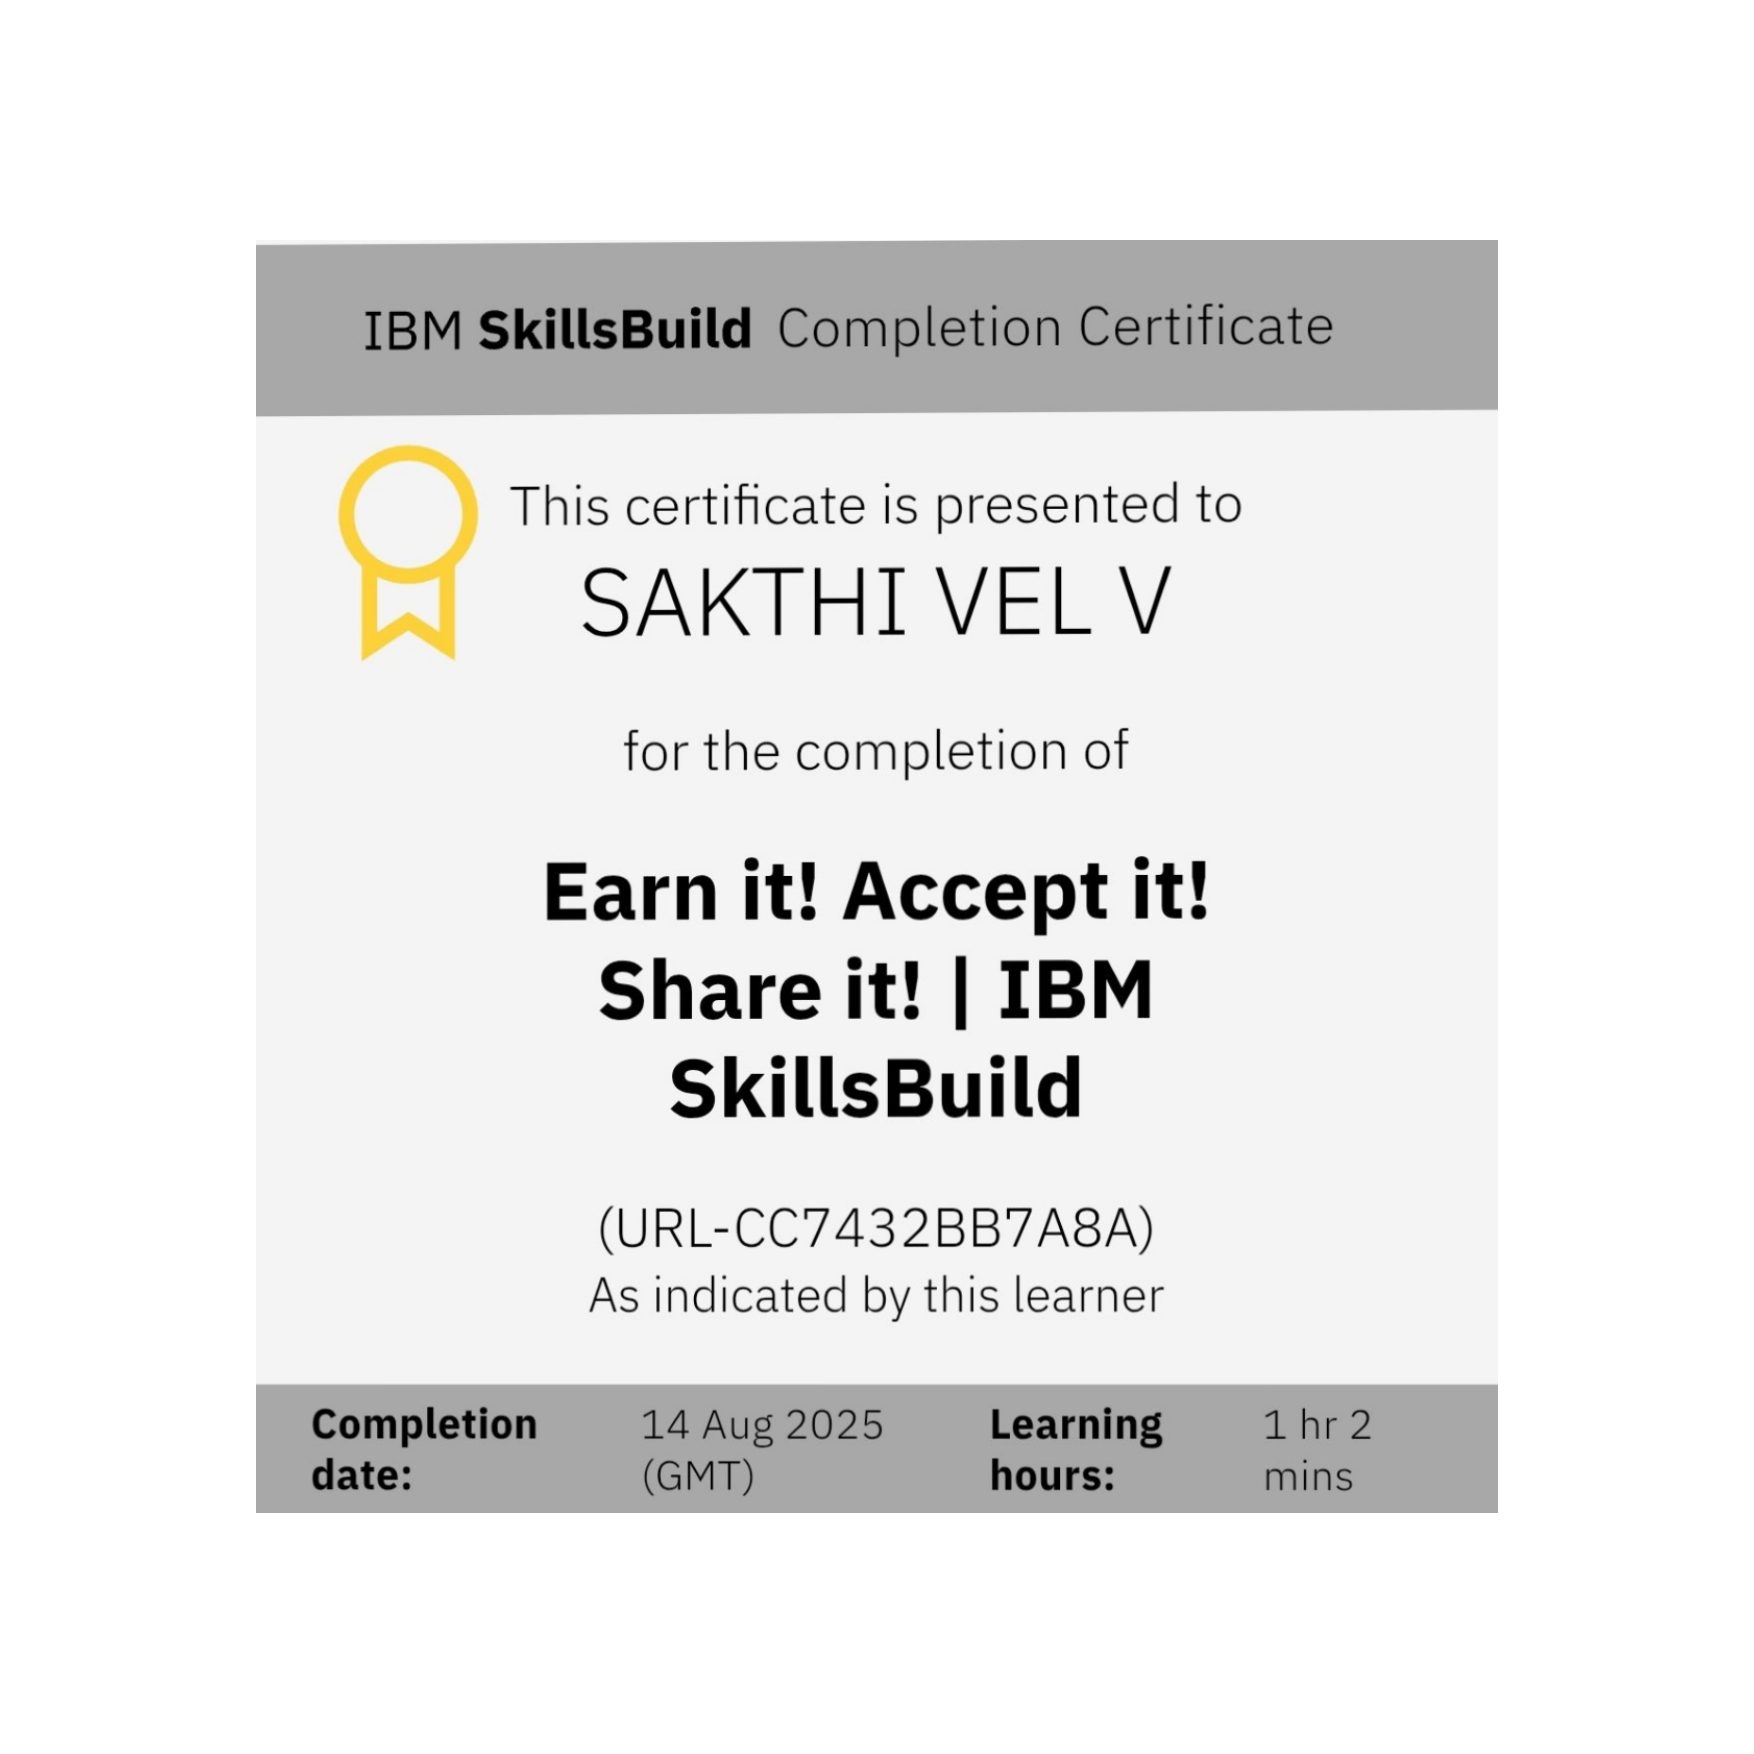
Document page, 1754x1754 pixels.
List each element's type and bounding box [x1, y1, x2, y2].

picture [256, 240, 1498, 1513]
